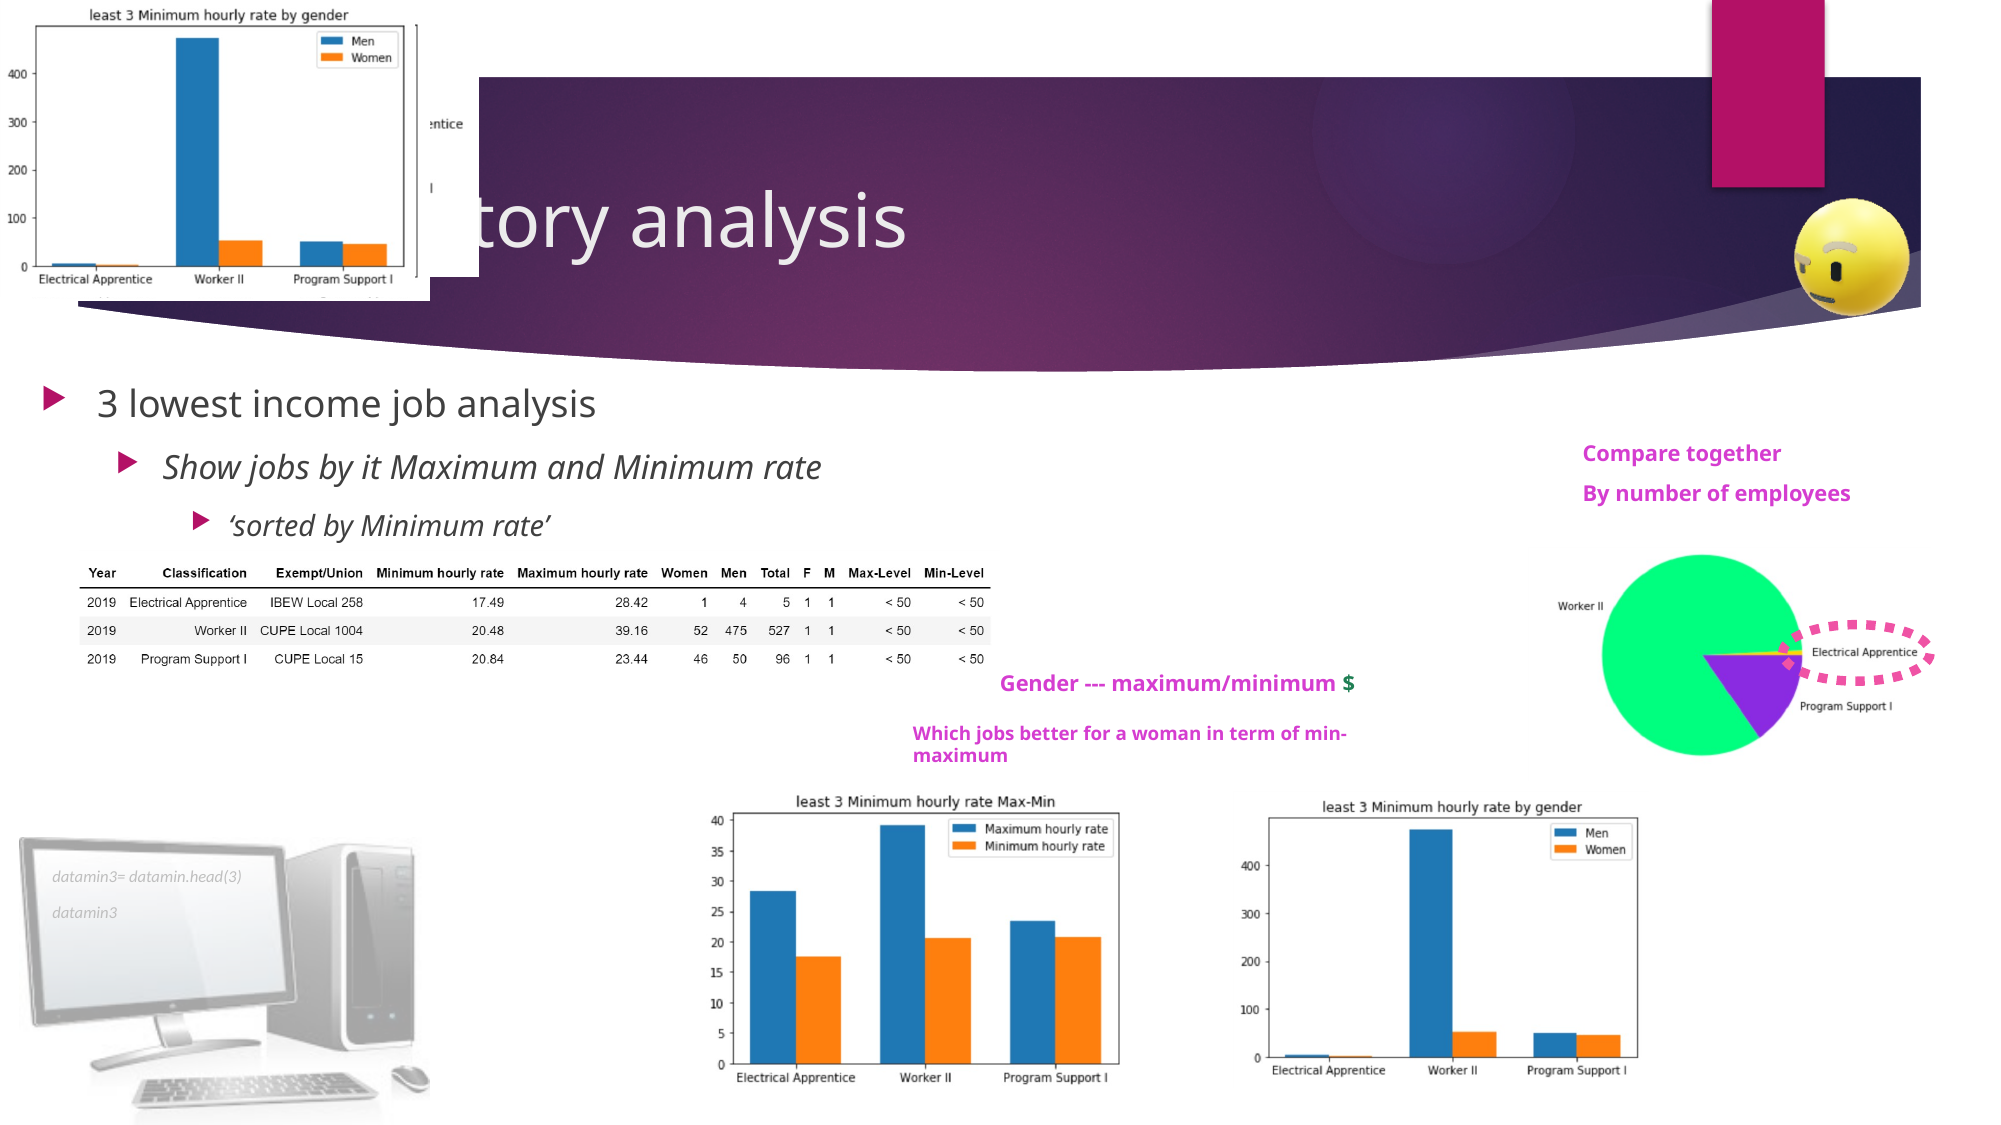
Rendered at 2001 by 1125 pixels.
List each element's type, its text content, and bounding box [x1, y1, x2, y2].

picture [79, 550, 1001, 692]
picture [0, 0, 479, 301]
picture [19, 837, 430, 1125]
list 3 lowest income job analysis Show jobs by it Maximum and Minimum rate ‘sorted by Minimum rate’ [25, 372, 1474, 934]
picture [1233, 791, 1649, 1089]
text_box Compare together By number of employees [1567, 428, 1891, 513]
picture [702, 787, 1132, 1089]
title Exploratory analysis [479, 159, 1627, 276]
picture [1791, 195, 1913, 320]
picture [1527, 547, 1931, 781]
text_box Gender --- maximum/minimum $ Which jobs better for a woman in term of min-maximum [898, 661, 1457, 774]
